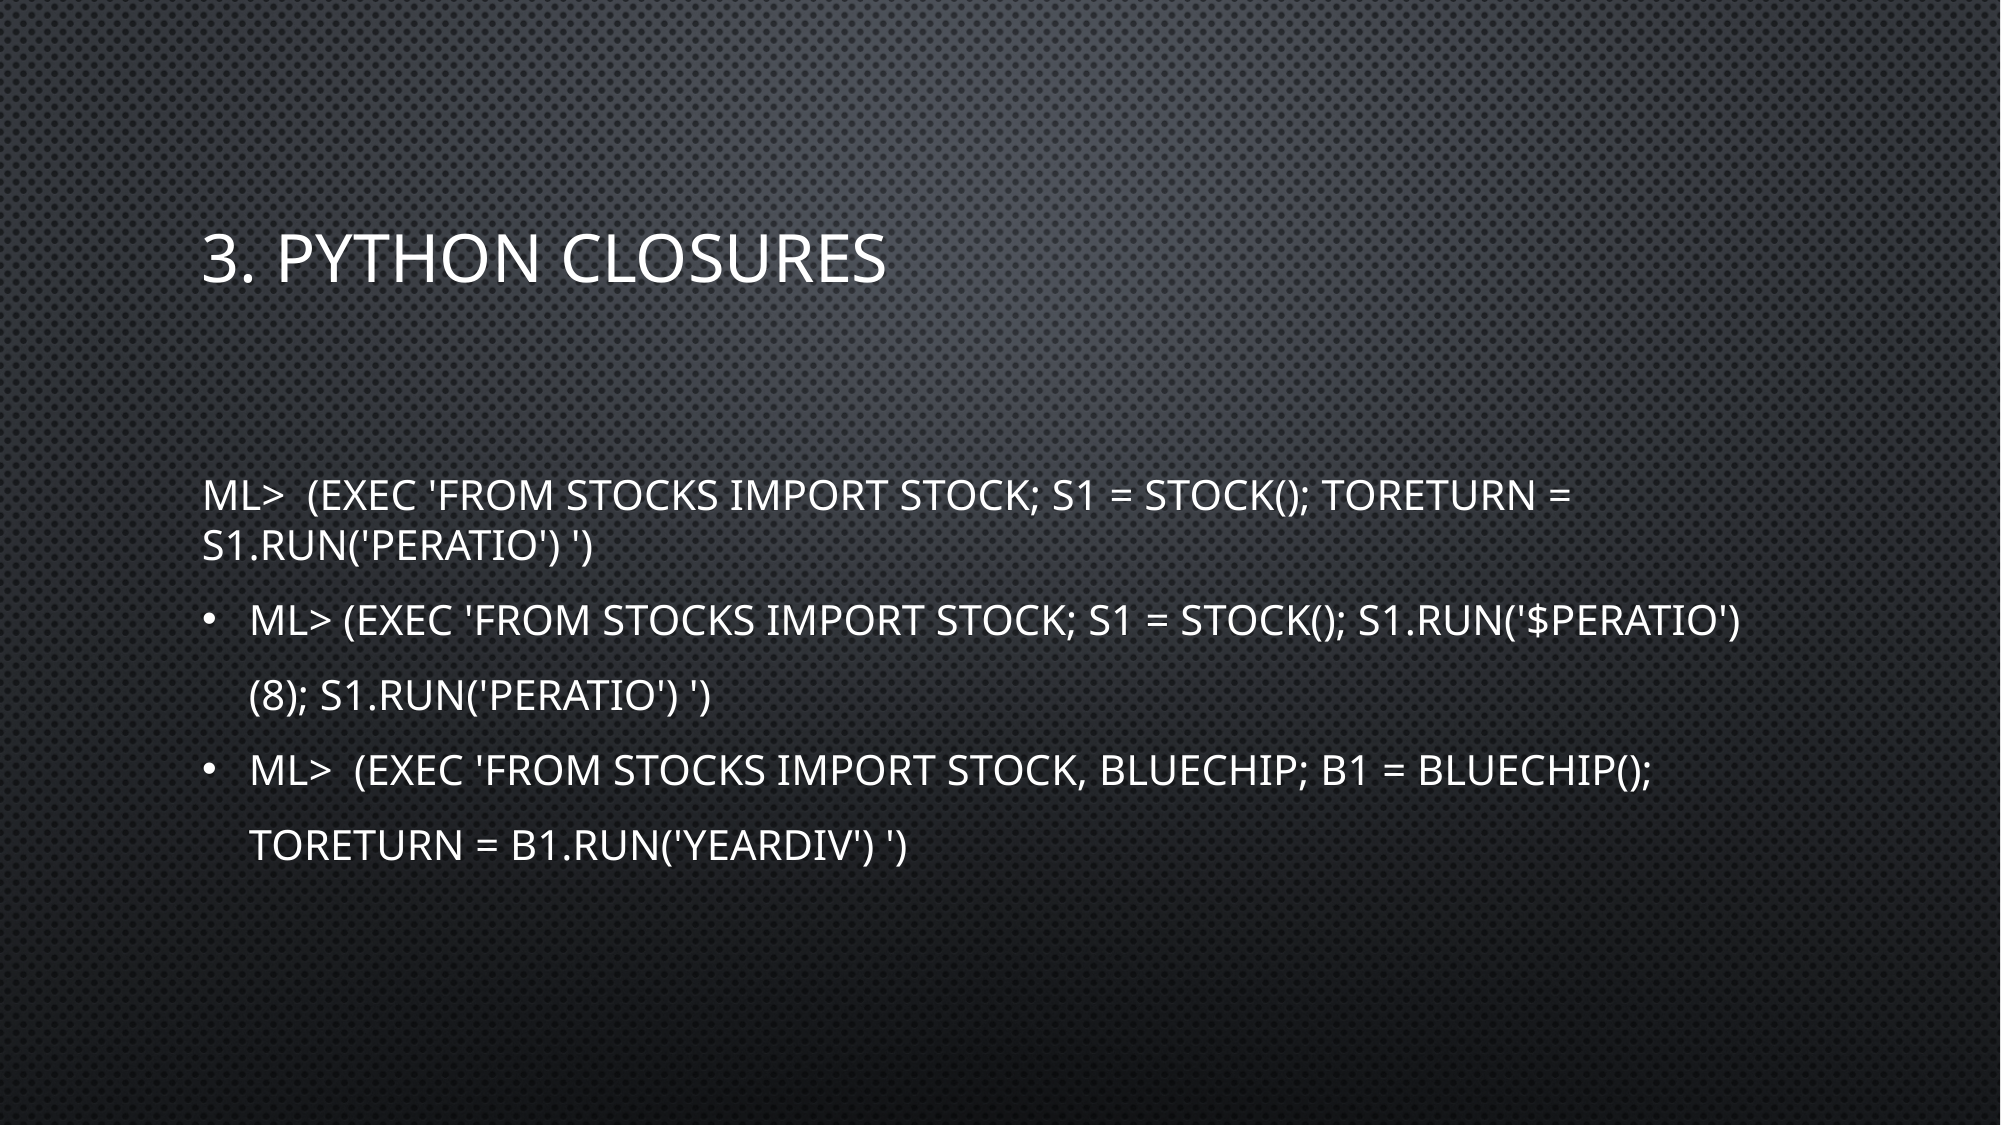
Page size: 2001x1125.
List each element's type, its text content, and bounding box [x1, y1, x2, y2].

text_box ml> (exec 'from Stocks import stock; s1 = stock(); toReturn = s1.run('PEratio') ') ml> (exec 'from Stocks import stock; s1 = stock(); s1.run('$PEratio')(8); s1.run('PEratio') ') ml> (exec 'from Stocks import stock, BlueChip; b1 = BlueChip(); toReturn = b1.run('yearDiv') ') [187, 437, 1813, 950]
picture [0, 0, 2001, 1125]
text_box 3. Python closures [187, 99, 1813, 413]
